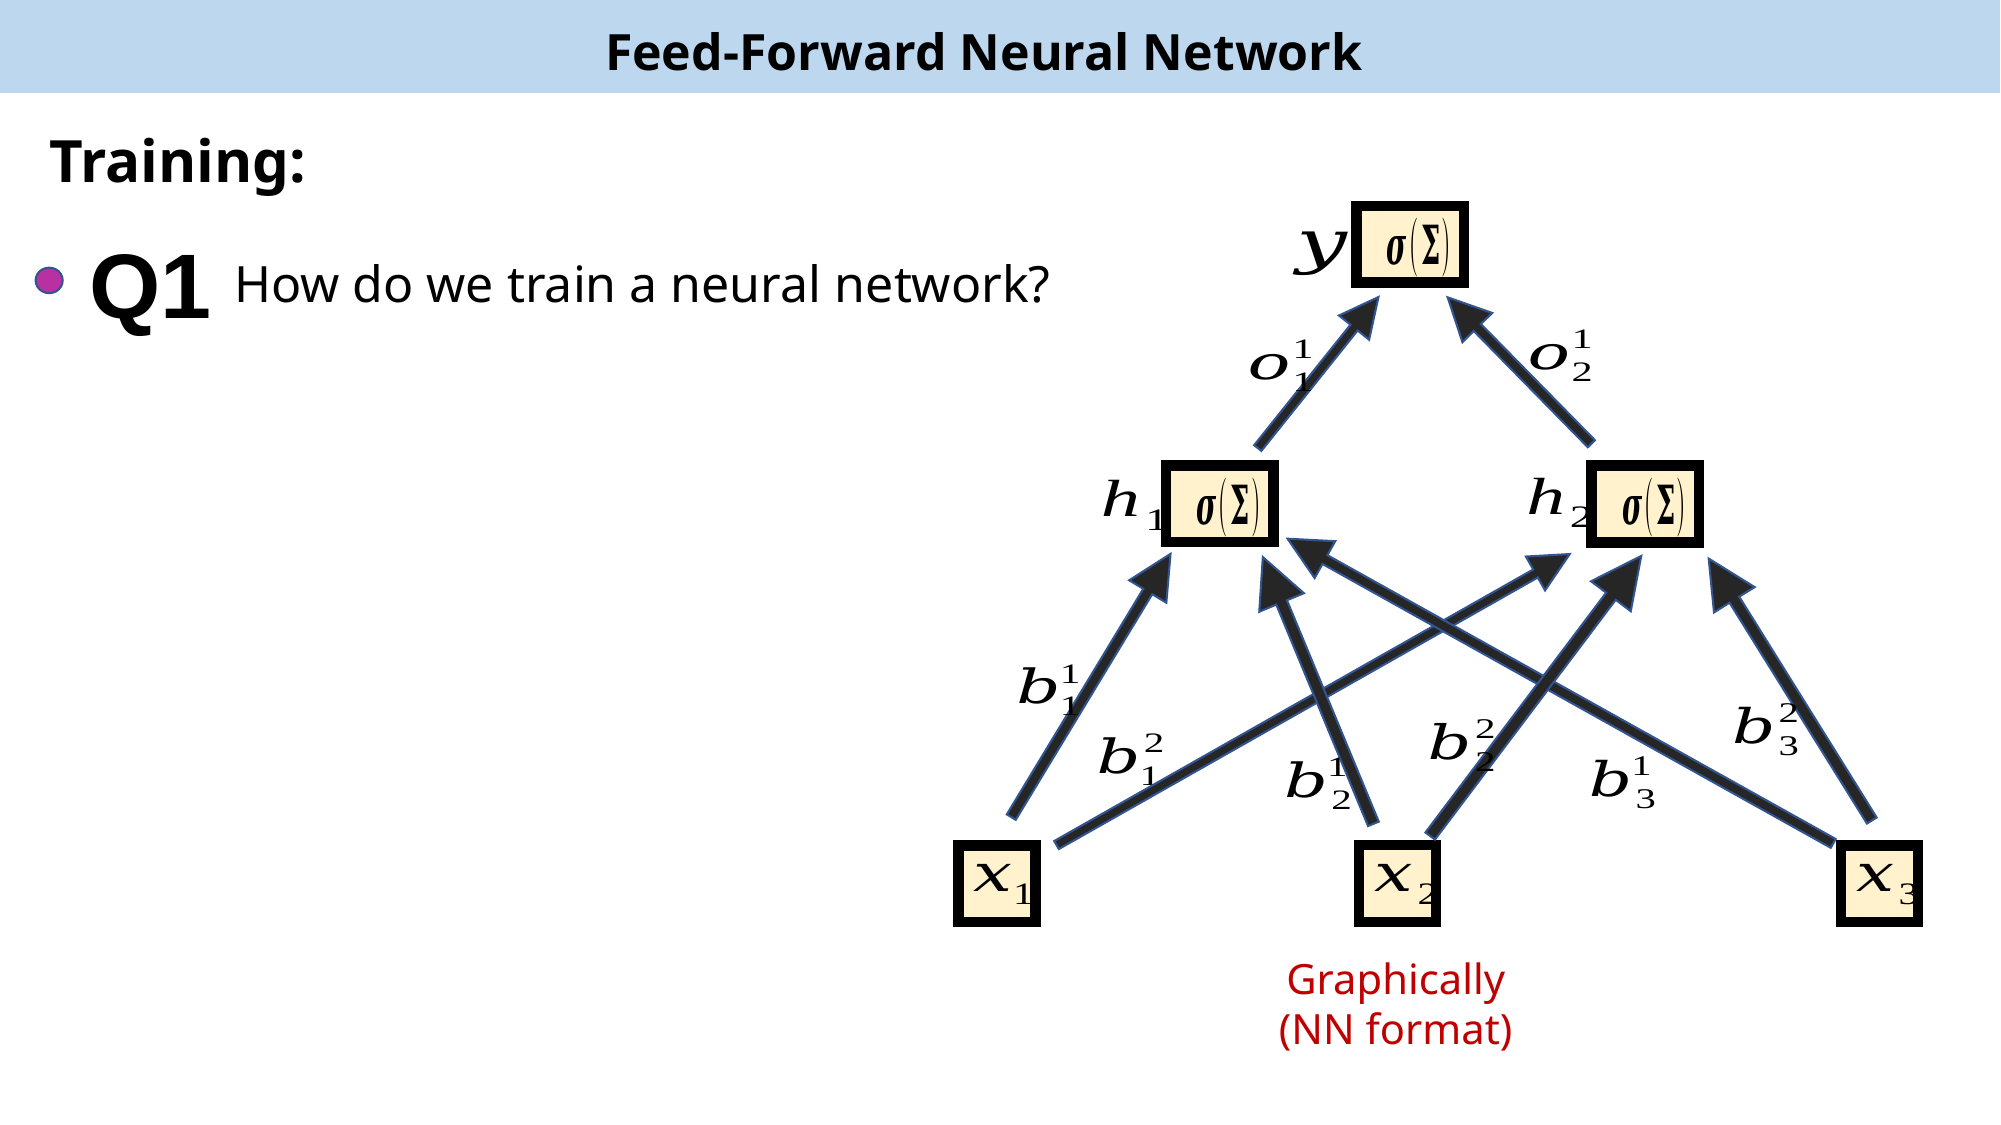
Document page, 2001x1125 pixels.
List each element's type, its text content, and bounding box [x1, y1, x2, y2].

text_box [1356, 205, 1465, 283]
text_box [1258, 554, 1381, 828]
text_box [1165, 464, 1274, 543]
text_box [1444, 552, 1572, 625]
text_box [1707, 556, 1879, 825]
text_box How do we train a neural network? [219, 244, 1066, 320]
text_box [1325, 626, 1442, 698]
text_box [1358, 844, 1437, 923]
text_box Feed-Forward Neural Network [474, 13, 1494, 89]
text_box [1549, 681, 1838, 850]
text_box [1480, 554, 1643, 769]
text_box [1424, 753, 1489, 842]
text_box [1591, 465, 1700, 543]
text_box [1446, 295, 1597, 449]
text_box [34, 266, 64, 295]
text_box [0, 0, 2000, 94]
text_box Graphically (NN format) [1233, 945, 1559, 1061]
text_box [1052, 694, 1316, 851]
text_box [1840, 845, 1919, 923]
text_box Q1 [74, 219, 265, 345]
text_box Training: [34, 116, 1106, 202]
text_box [1252, 295, 1380, 453]
text_box [957, 844, 1037, 923]
text_box [1285, 537, 1543, 684]
text_box [1005, 551, 1172, 822]
